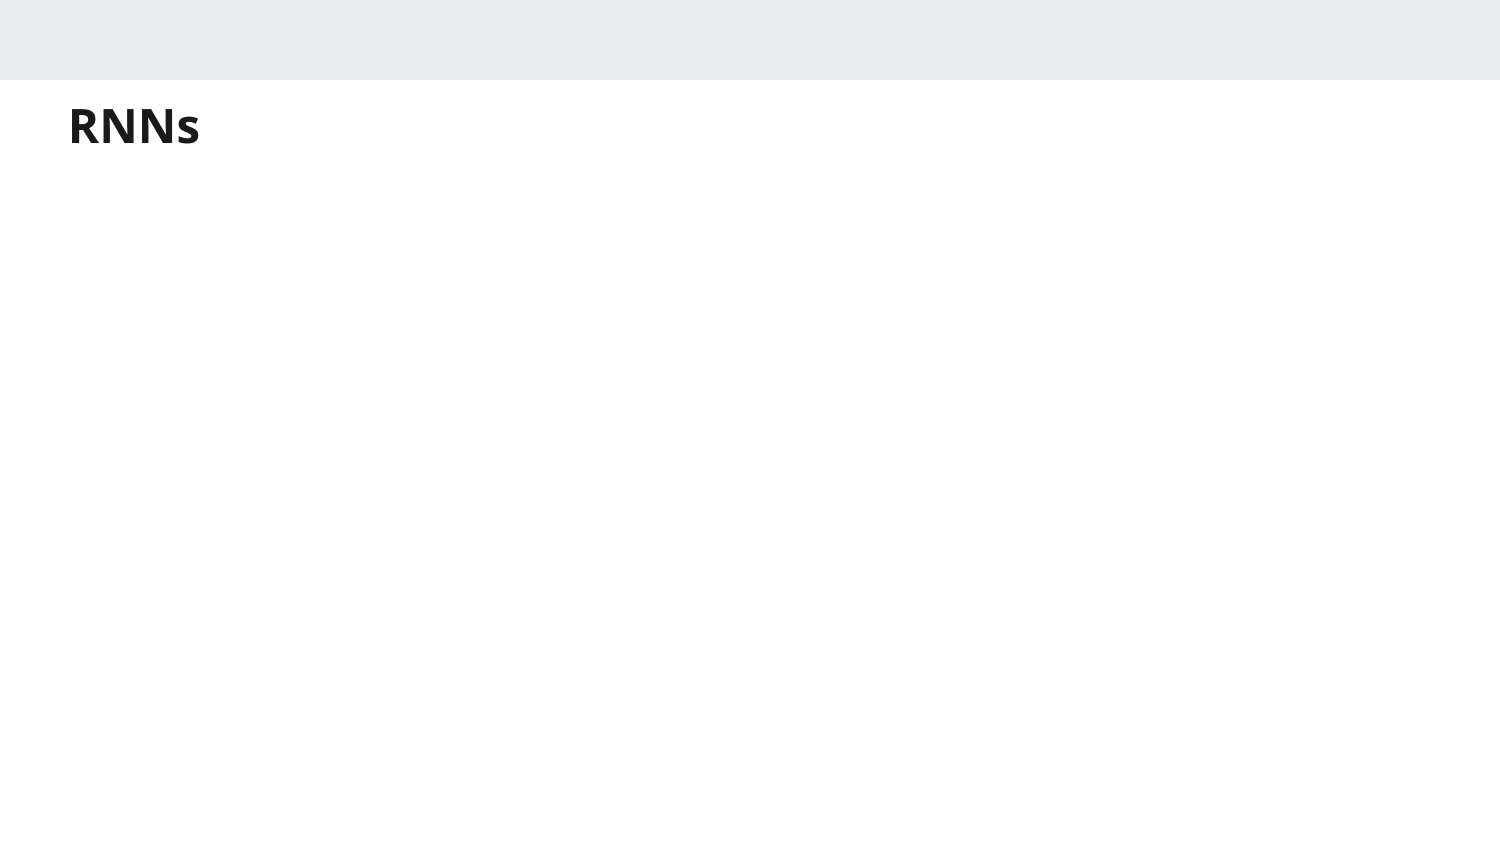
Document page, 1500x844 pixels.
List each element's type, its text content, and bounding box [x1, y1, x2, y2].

title RNNs [52, 80, 1315, 169]
